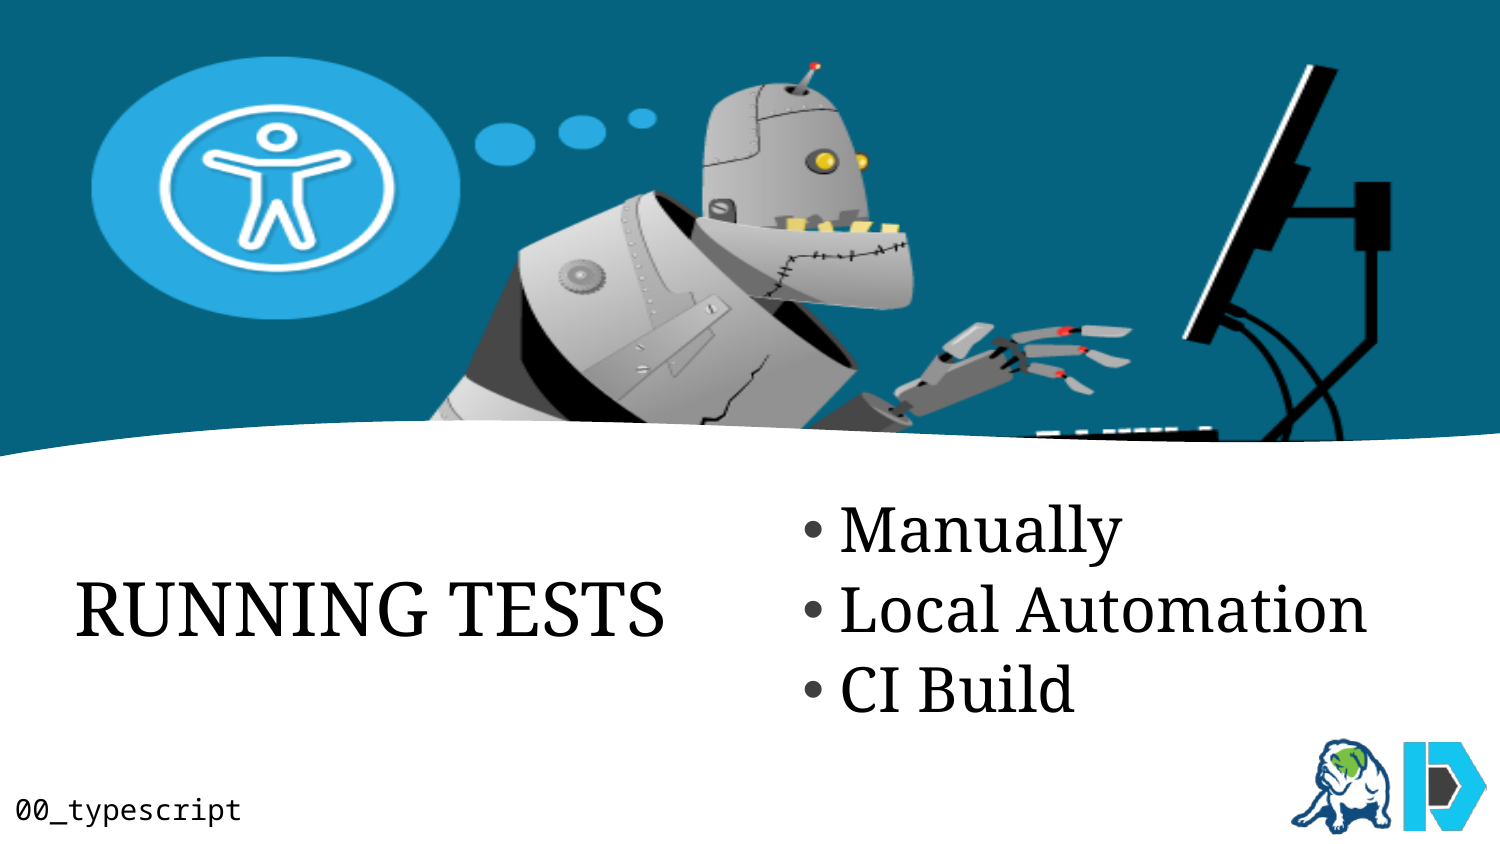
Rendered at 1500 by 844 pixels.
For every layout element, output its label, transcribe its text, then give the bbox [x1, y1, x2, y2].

text_box 00_typescript [0, 748, 320, 834]
picture [1291, 738, 1487, 836]
picture [475, 123, 535, 166]
picture [559, 116, 606, 149]
picture [5, 62, 1500, 457]
text_box Manually Local Automation CI Build [749, 466, 1441, 764]
title RUNNING TESTS [59, 466, 749, 764]
picture [92, 57, 460, 319]
picture [628, 109, 657, 128]
